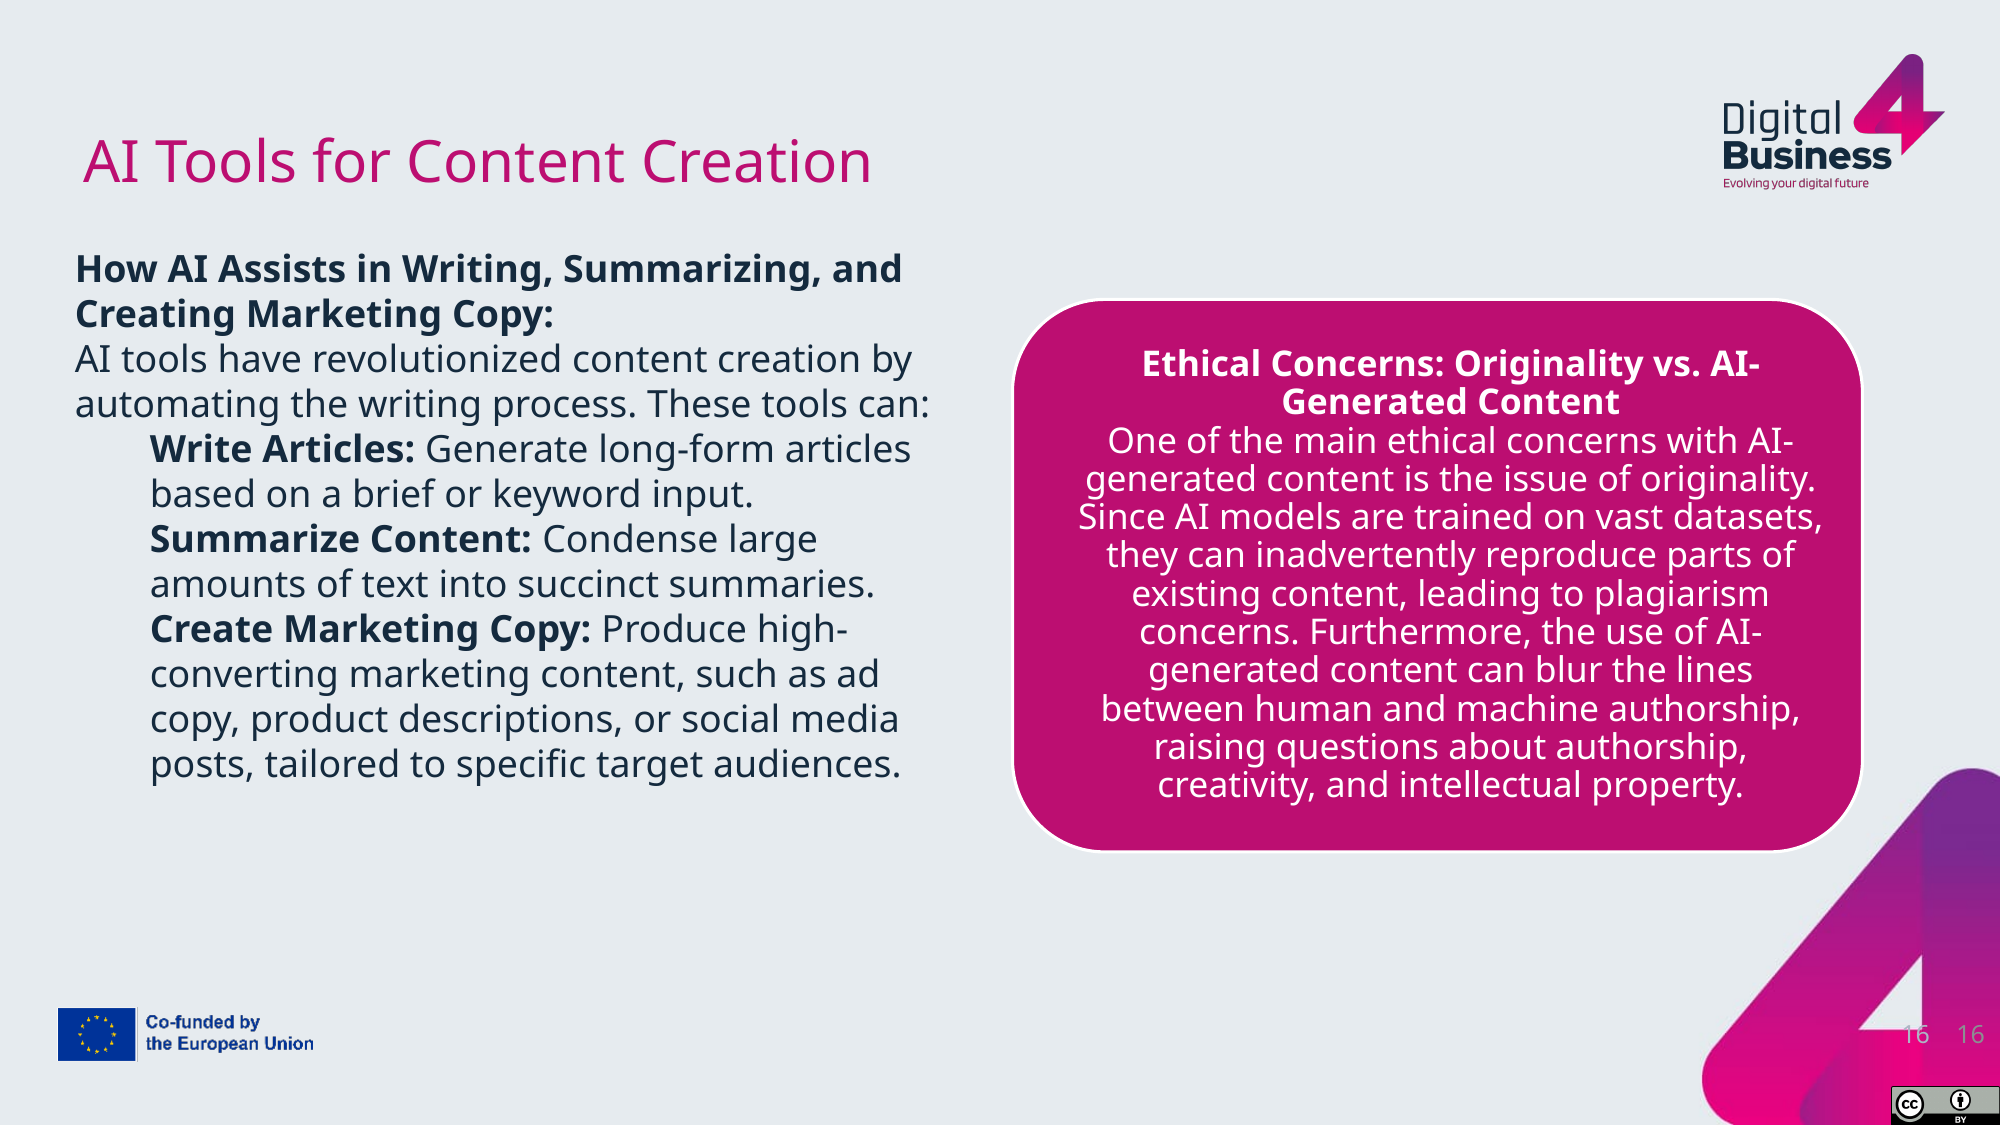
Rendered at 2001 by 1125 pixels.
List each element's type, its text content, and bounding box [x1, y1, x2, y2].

picture [0, 0, 2000, 1125]
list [1012, 299, 1863, 993]
title AI Tools for Content Creation [59, 82, 1420, 273]
slide_number 16 [1911, 1005, 2000, 1066]
text_box How AI Assists in Writing, Summarizing, and Creating Marketing Copy: AI tools have revolutionized content creation by automating the writing process. These tools can: Write Articles: Generate long-form articles based on a brief or keyword input. Summarize Content: Condense large amounts of text into succinct summaries. Create Marketing Copy: Produce high-converting marketing content, such as ad copy, product descriptions, or social media posts, tailored to specific target audiences. [59, 237, 988, 993]
